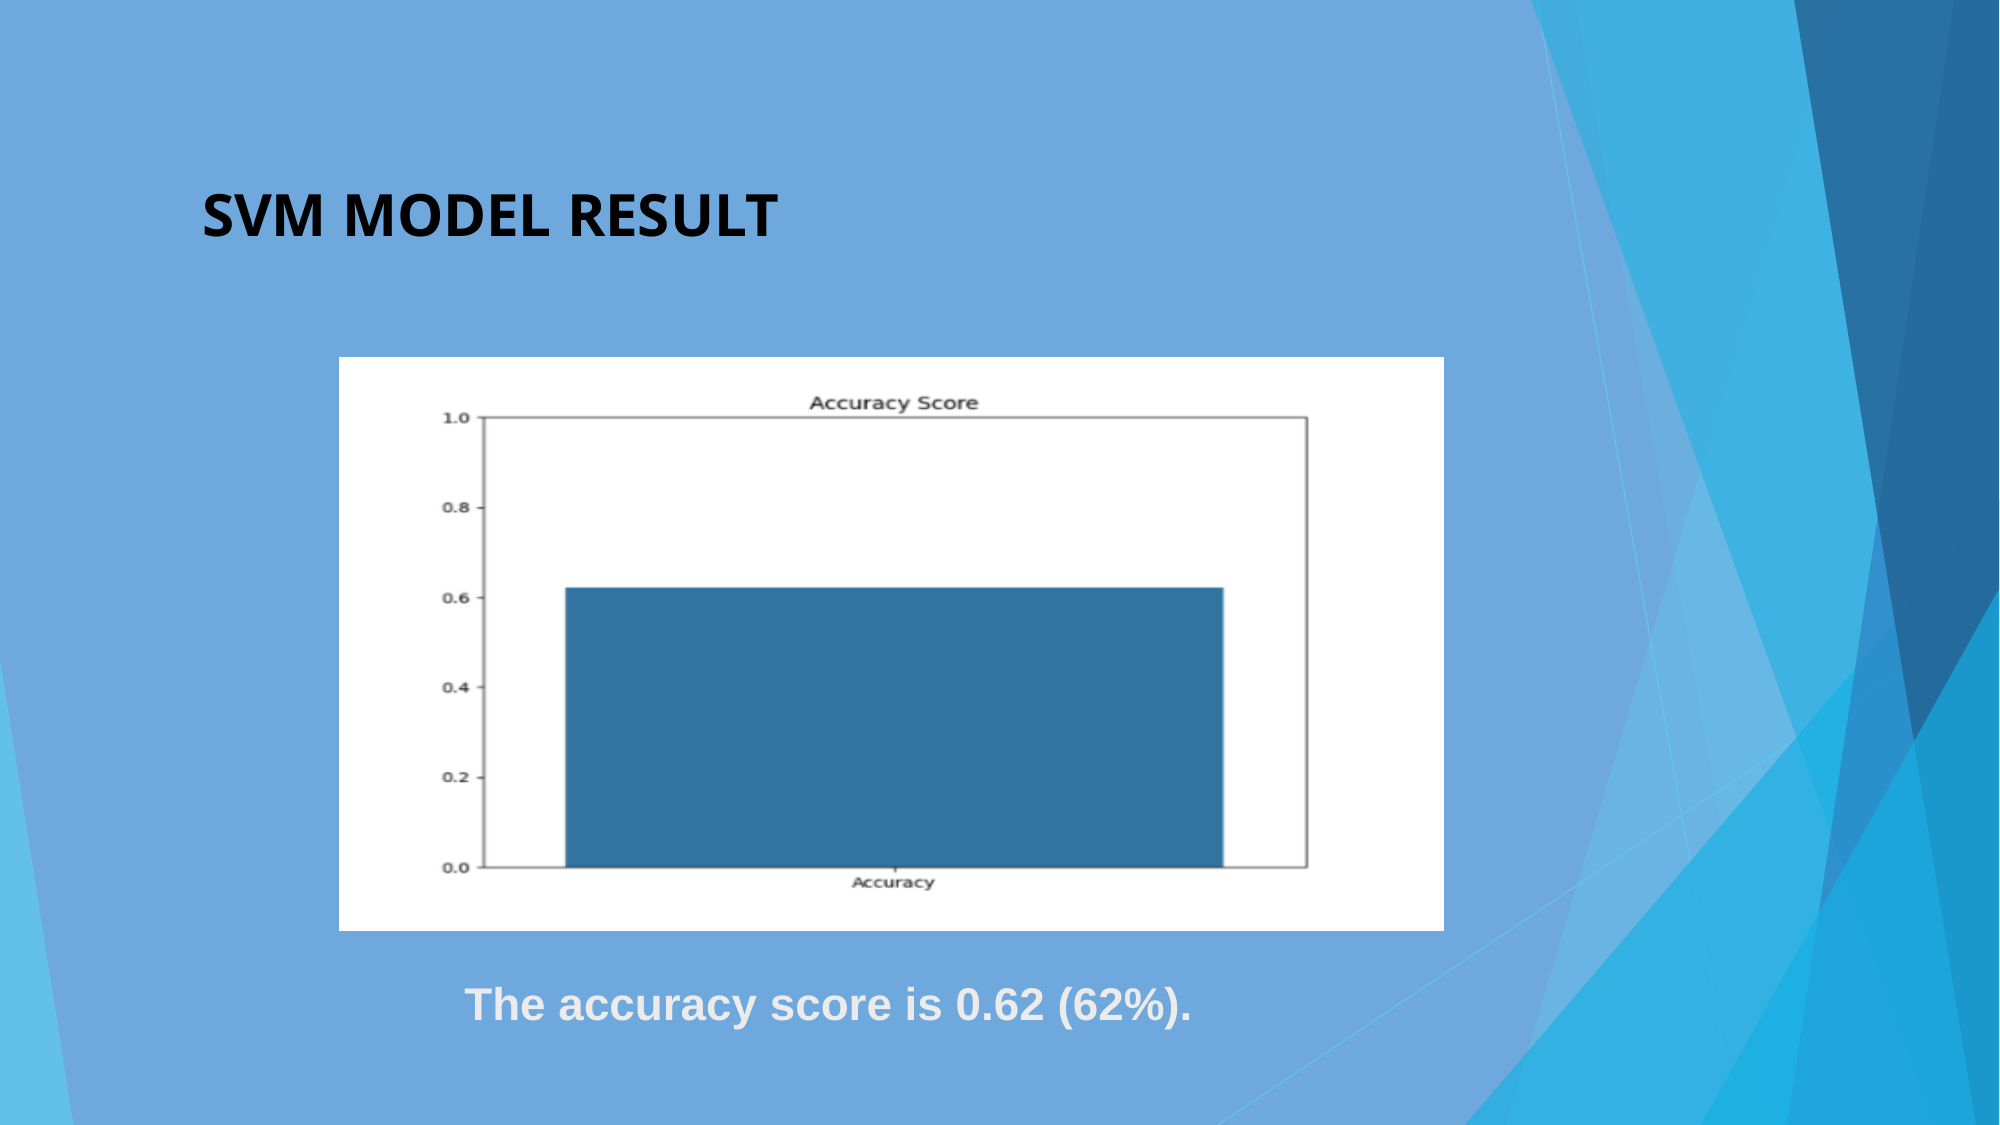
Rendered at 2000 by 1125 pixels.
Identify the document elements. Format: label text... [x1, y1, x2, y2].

picture [338, 357, 1444, 931]
text_box The accuracy score is 0.62 (62%). [449, 959, 1365, 1045]
text_box SVM MODEL RESULT [187, 178, 1863, 639]
